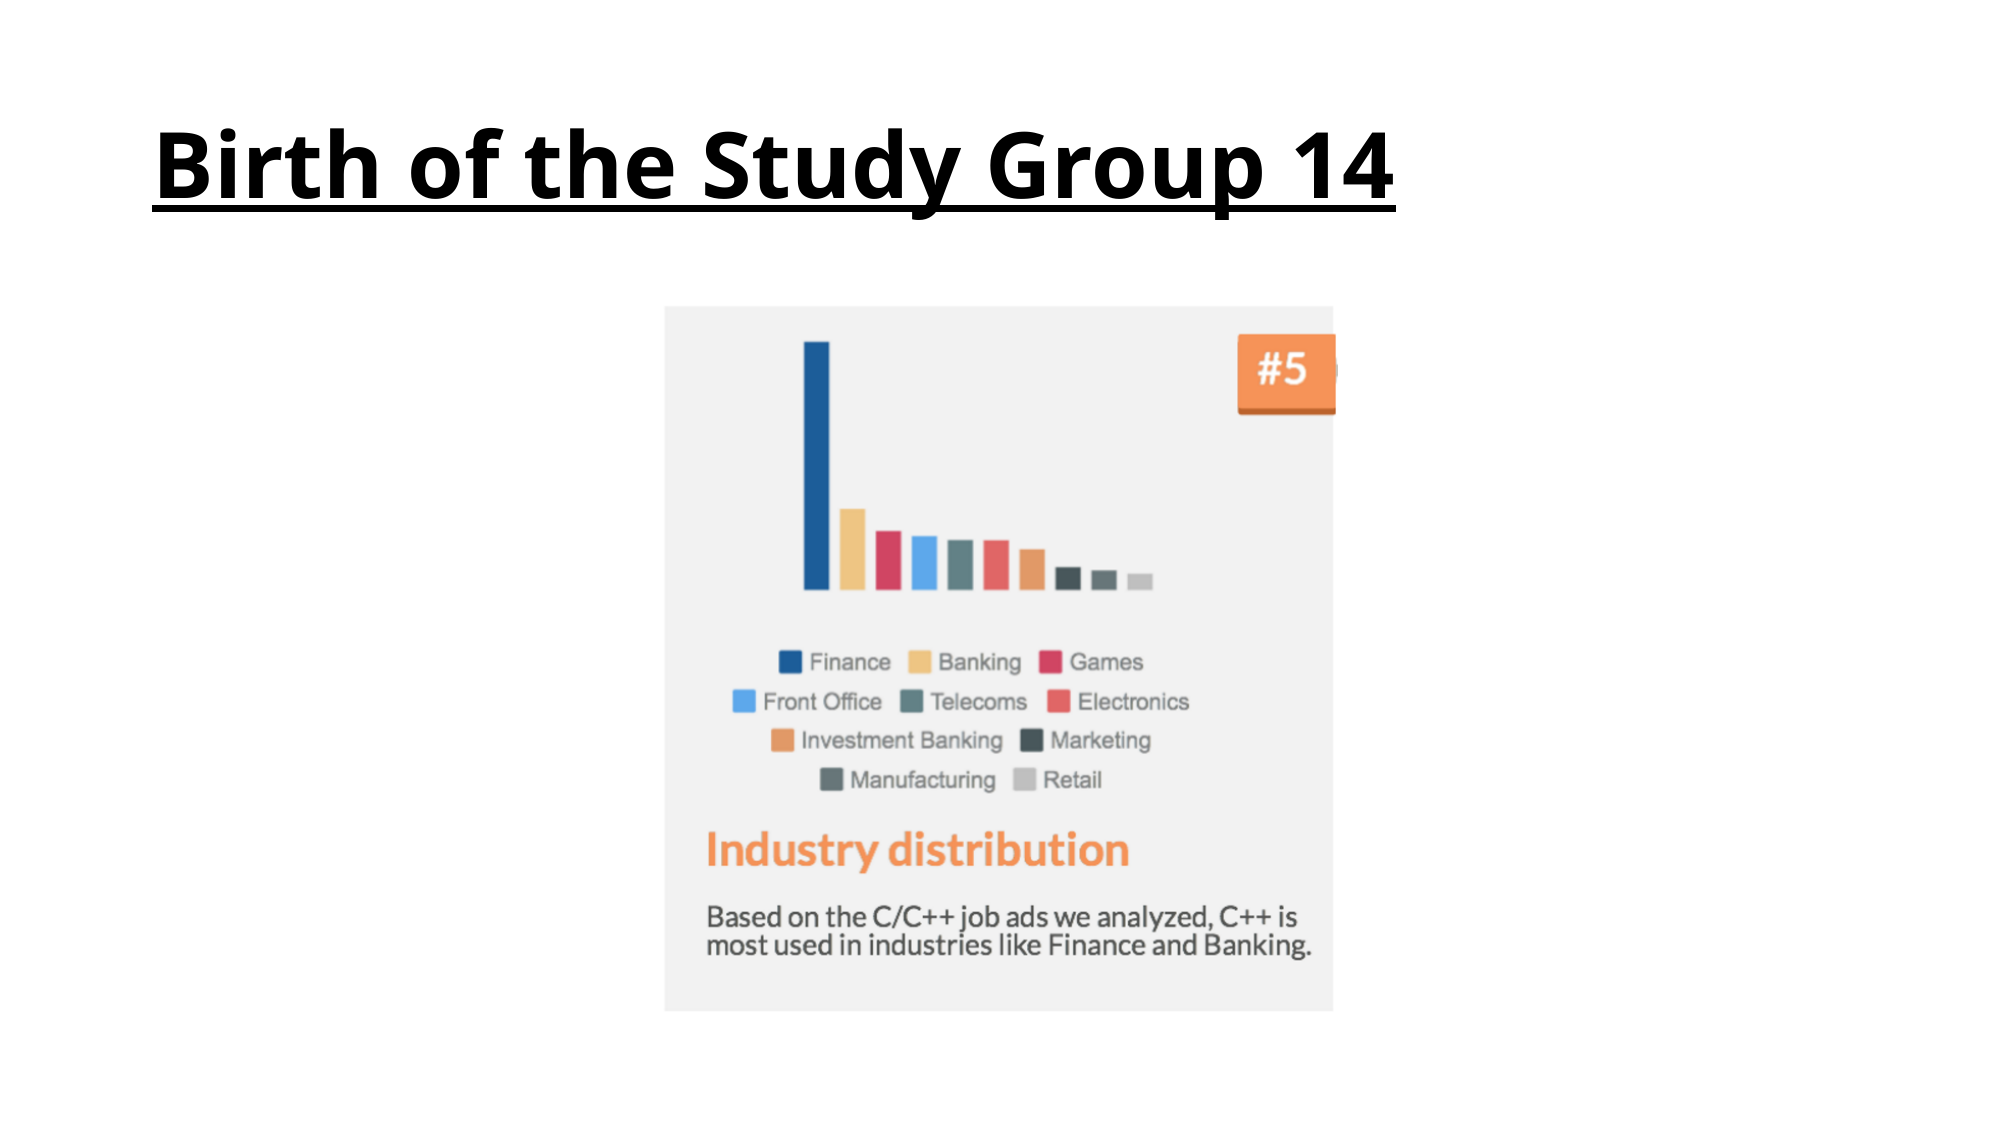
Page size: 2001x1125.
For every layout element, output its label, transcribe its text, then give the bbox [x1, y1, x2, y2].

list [662, 299, 1338, 1014]
title Birth of the Study Group 14 [137, 59, 1863, 278]
